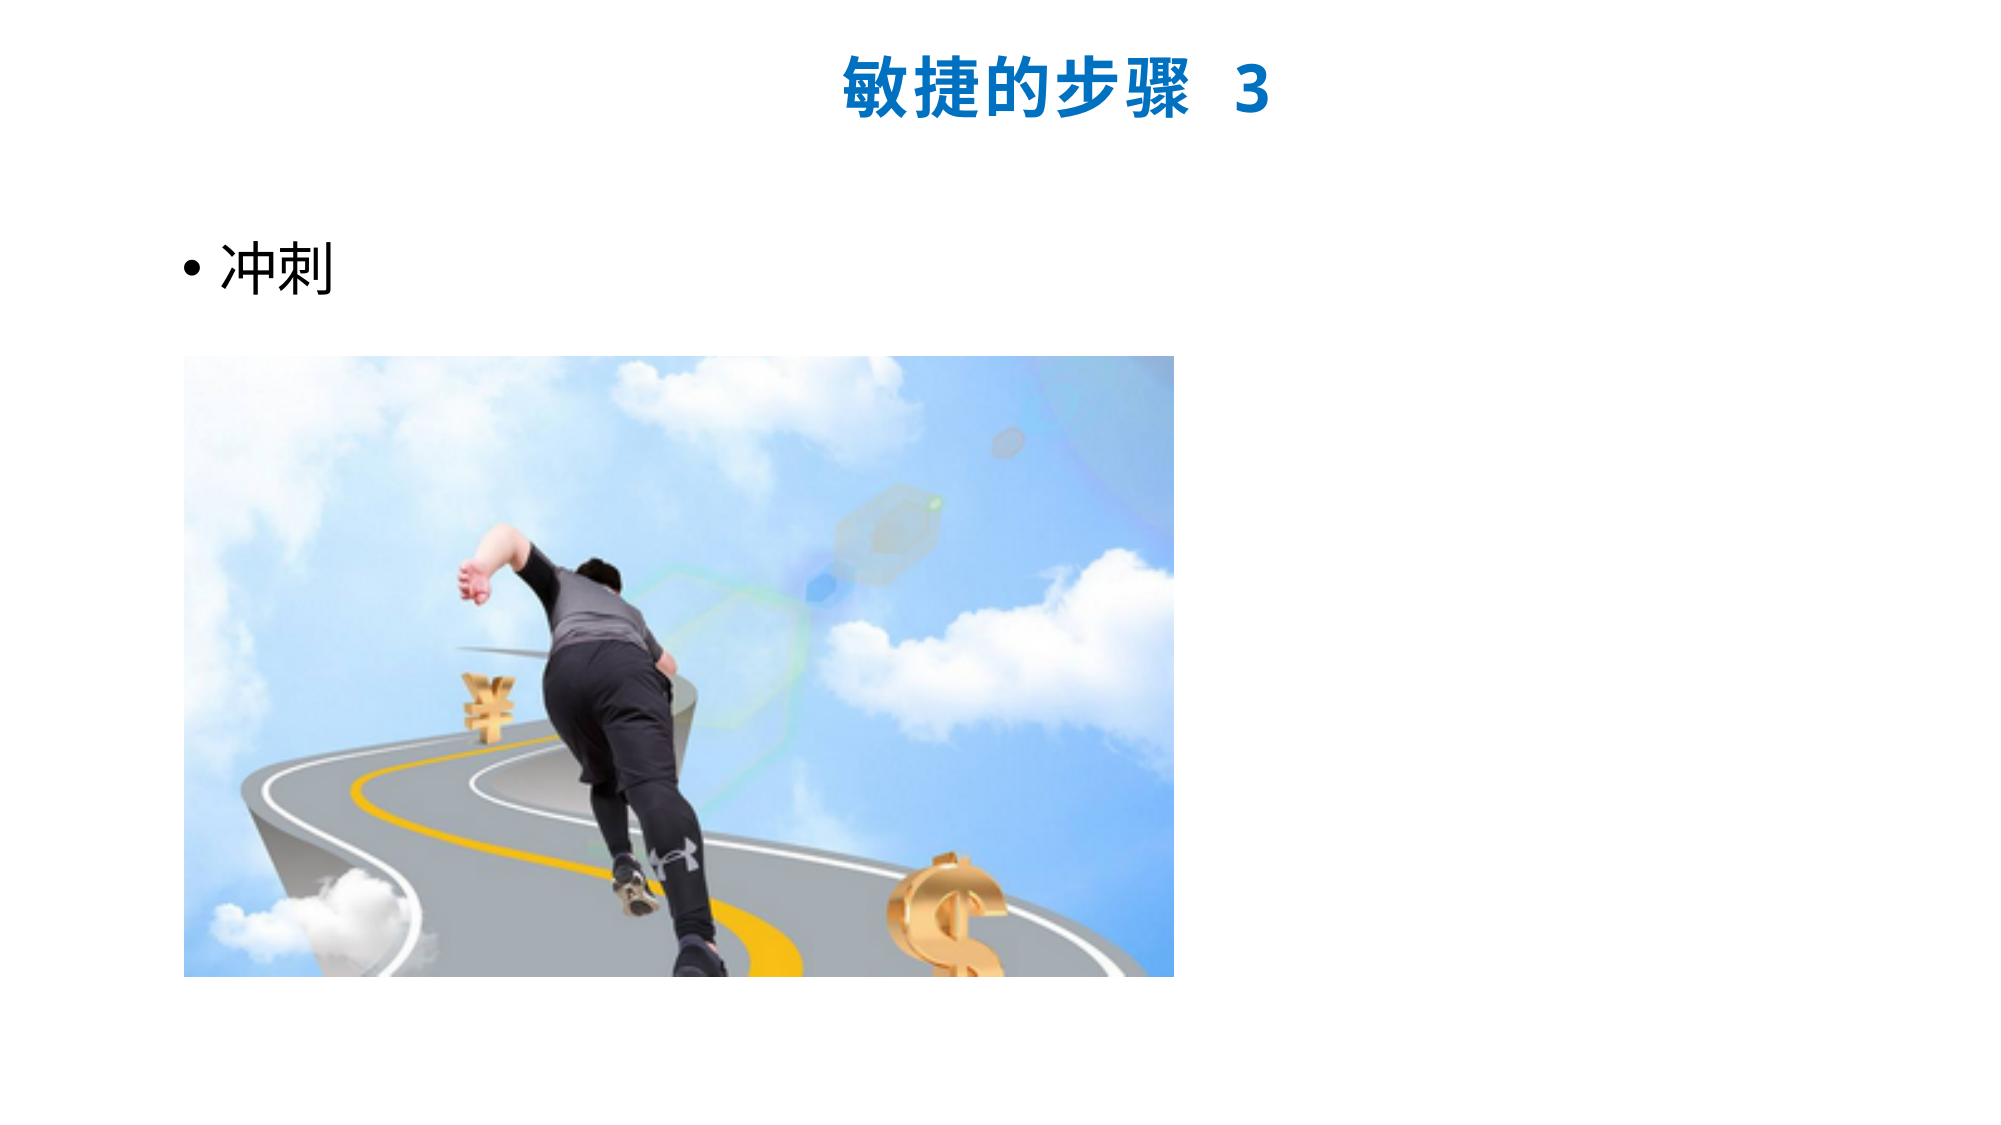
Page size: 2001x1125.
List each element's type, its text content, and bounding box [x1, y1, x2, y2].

title 敏捷的步骤 3 [702, 47, 1413, 173]
list 冲刺 [91, 190, 1817, 1088]
picture [184, 356, 1174, 978]
